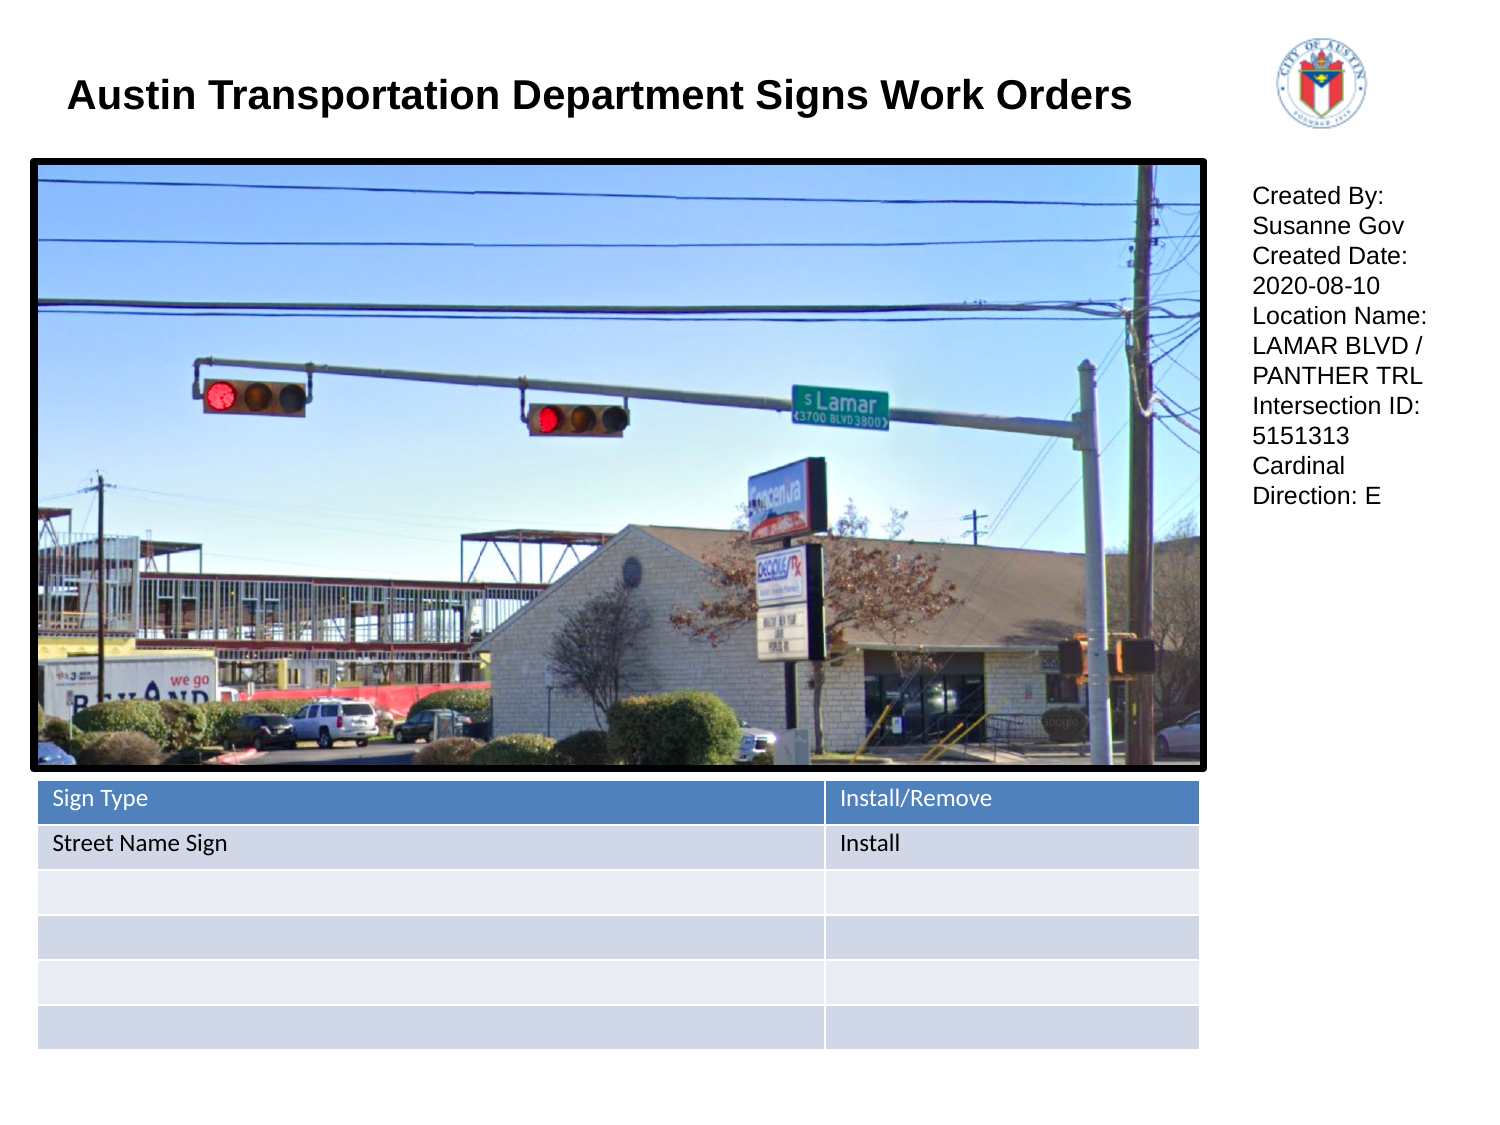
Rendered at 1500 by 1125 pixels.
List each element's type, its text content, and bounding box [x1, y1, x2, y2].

picture [1274, 37, 1369, 132]
table_cell [826, 916, 1199, 959]
table_cell [38, 916, 824, 959]
text_box Austin Transportation Department Signs Work Orders [51, 60, 1149, 125]
table_cell Install [826, 826, 1199, 869]
table_cell [826, 961, 1199, 1004]
table_cell [38, 871, 824, 914]
text_box Created By: Susanne Gov Created Date: 2020-08-10 Location Name: LAMAR BLVD / PANTHER TRL Intersection ID: 5151313 Cardinal Direction: E [1237, 172, 1463, 517]
table_cell Street Name Sign [38, 826, 824, 869]
picture [37, 164, 1201, 766]
table_cell [38, 961, 824, 1004]
table_cell [38, 1006, 824, 1049]
table_cell [826, 871, 1199, 914]
table_cell [826, 1006, 1199, 1049]
table_header Sign Type [38, 781, 824, 824]
table_header Install/Remove [826, 781, 1199, 824]
